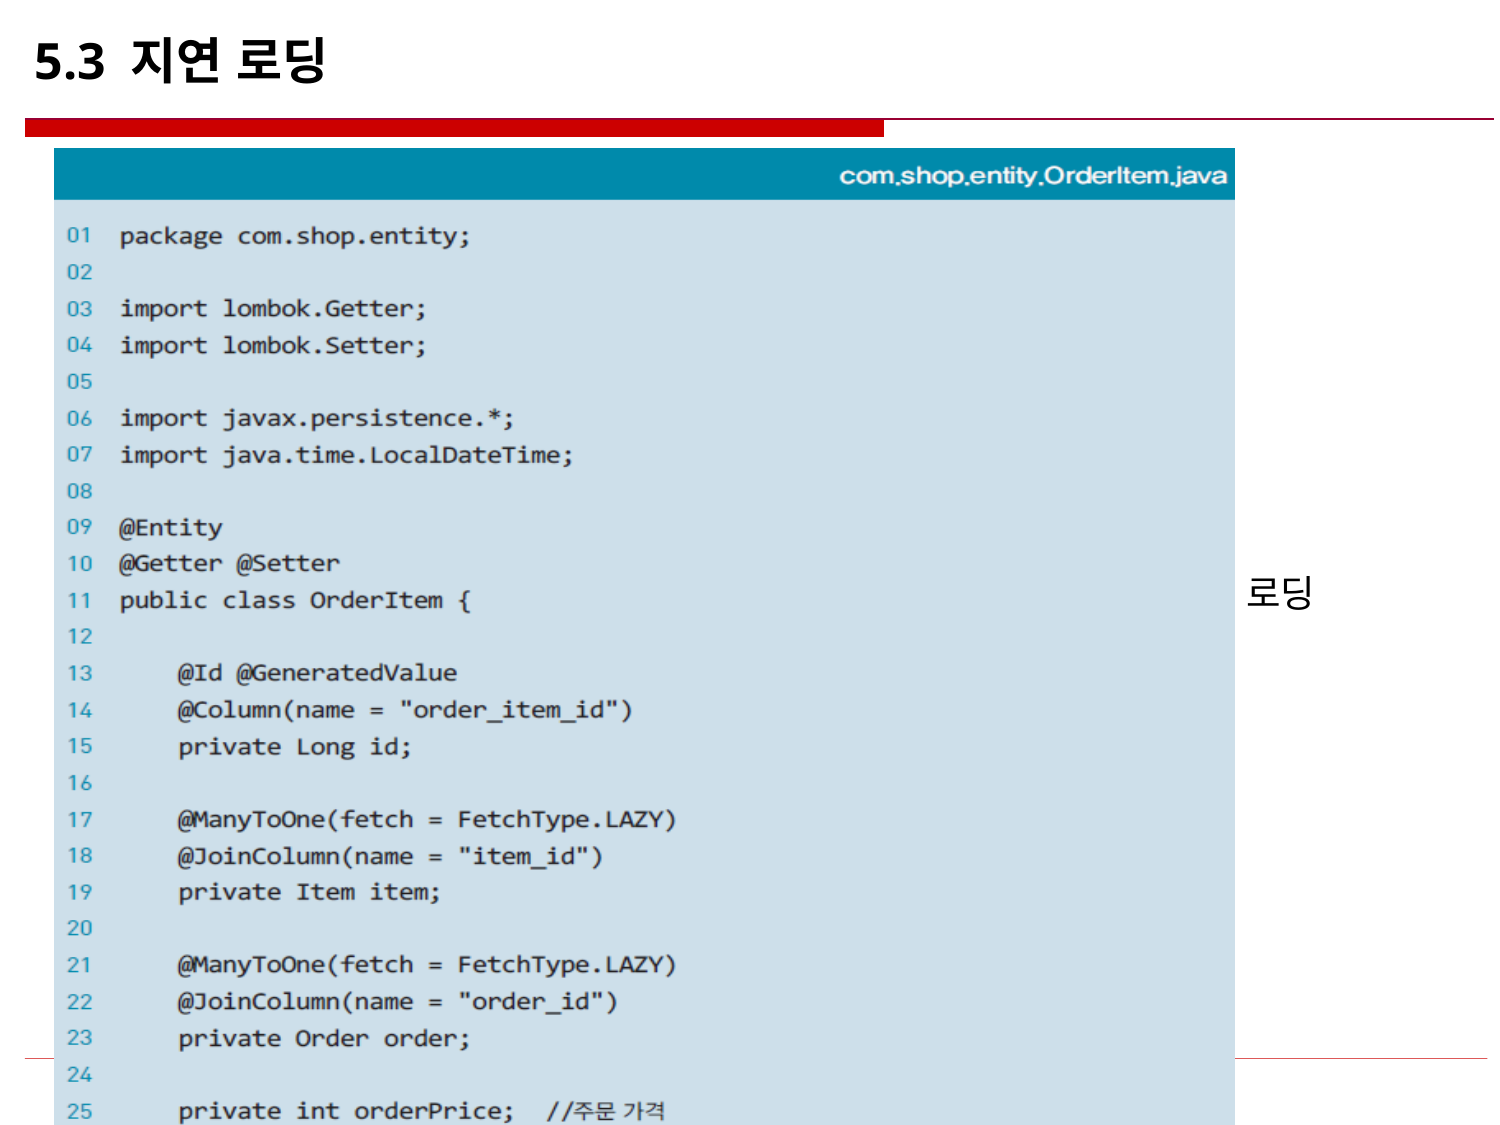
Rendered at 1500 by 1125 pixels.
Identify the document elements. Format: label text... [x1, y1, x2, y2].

text_box * 즉시 로딩 대신에 지연 로딩 방식으로 변경 [1238, 562, 1471, 668]
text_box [52, 148, 1235, 1125]
title 5.3 지연 로딩 [19, 23, 1370, 96]
